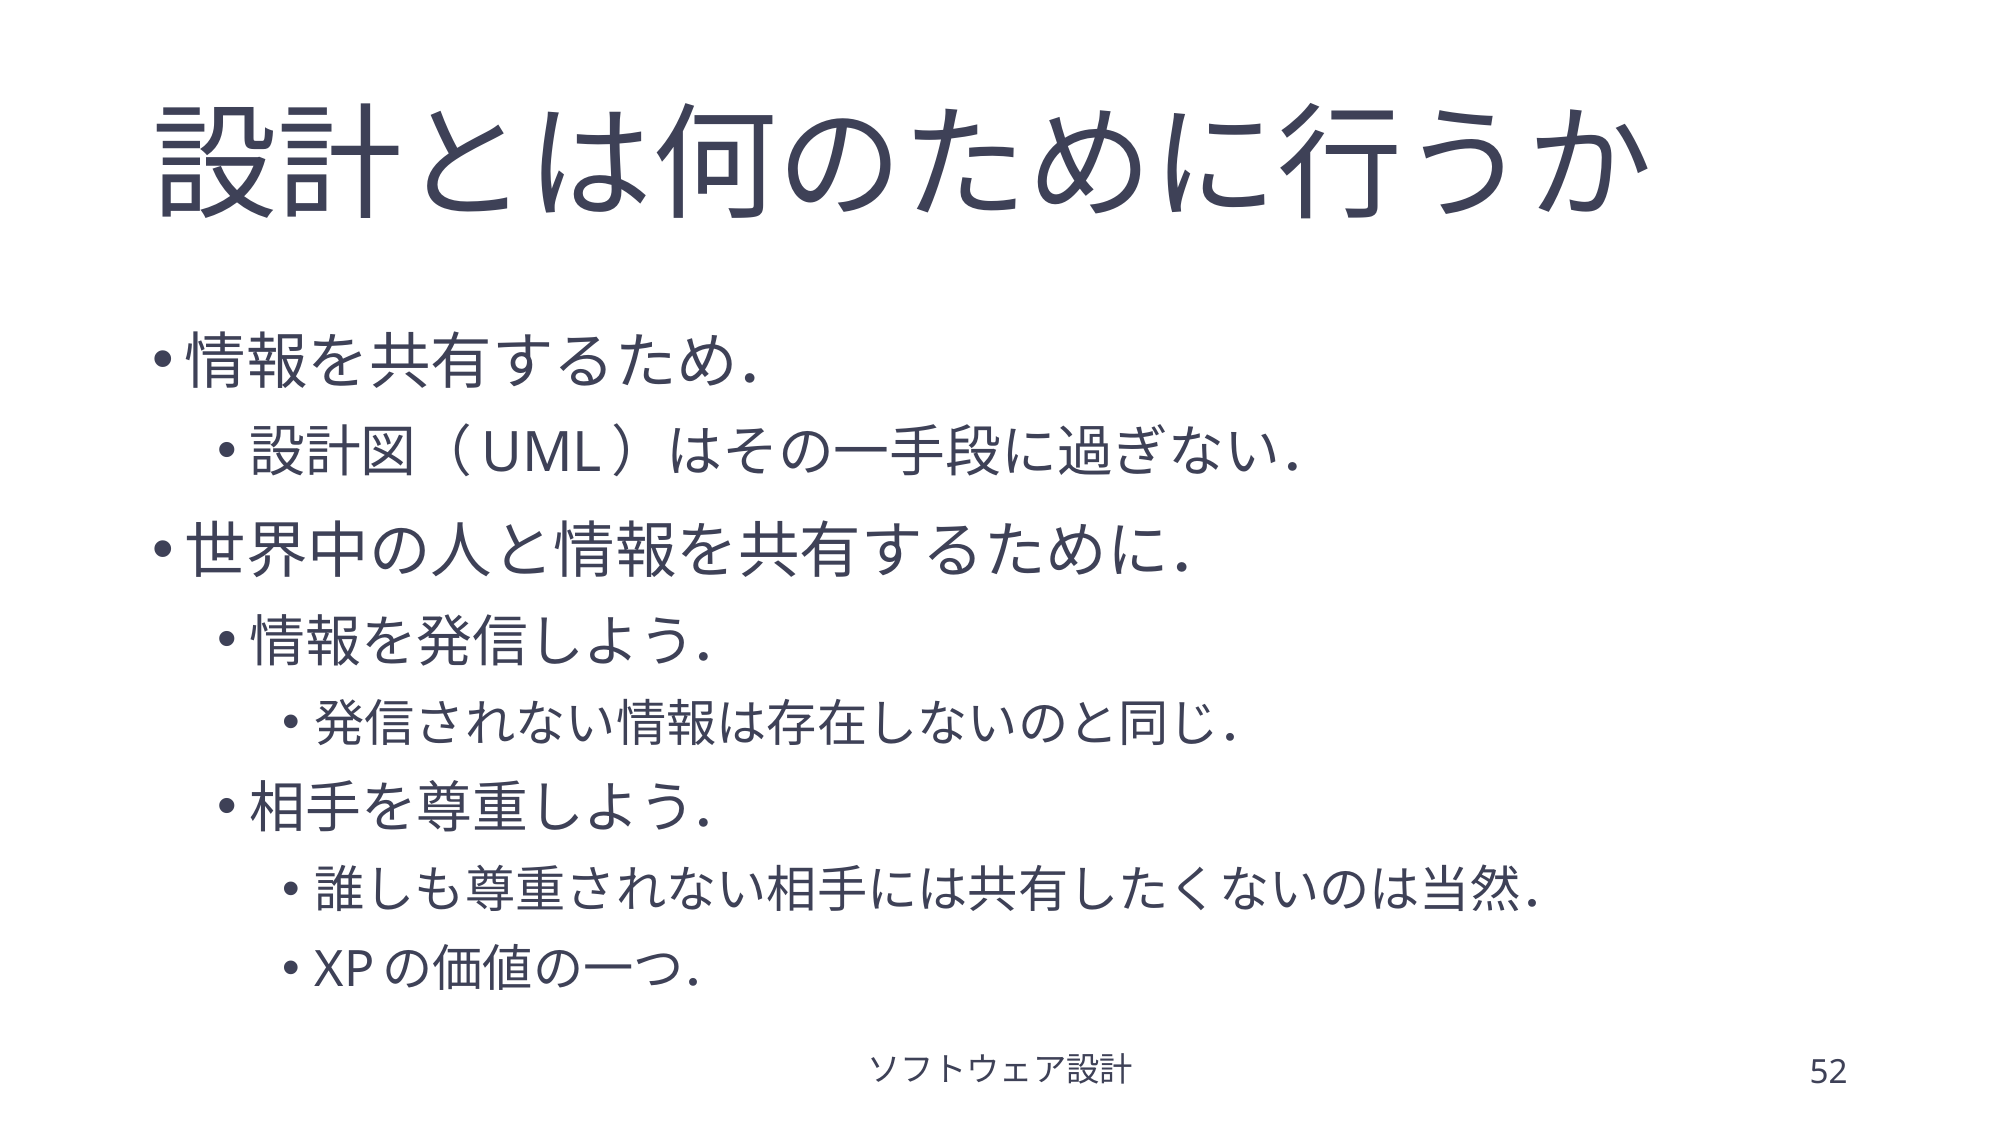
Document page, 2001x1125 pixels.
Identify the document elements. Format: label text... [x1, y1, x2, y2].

footer ソフトウェア設計 [662, 1042, 1338, 1103]
list 情報を共有するため． 設計図（UML）はその一手段に過ぎない． 世界中の人と情報を共有するために． 情報を発信しよう． 発信されない情報は存在しないのと同じ． 相手を尊重しよう． 誰しも尊重されない相手には共有したくないのは当然． XPの価値の一つ． [137, 299, 1863, 1014]
slide_number 52 [1412, 1042, 1863, 1103]
title 設計とは何のために行うか [137, 59, 1863, 278]
